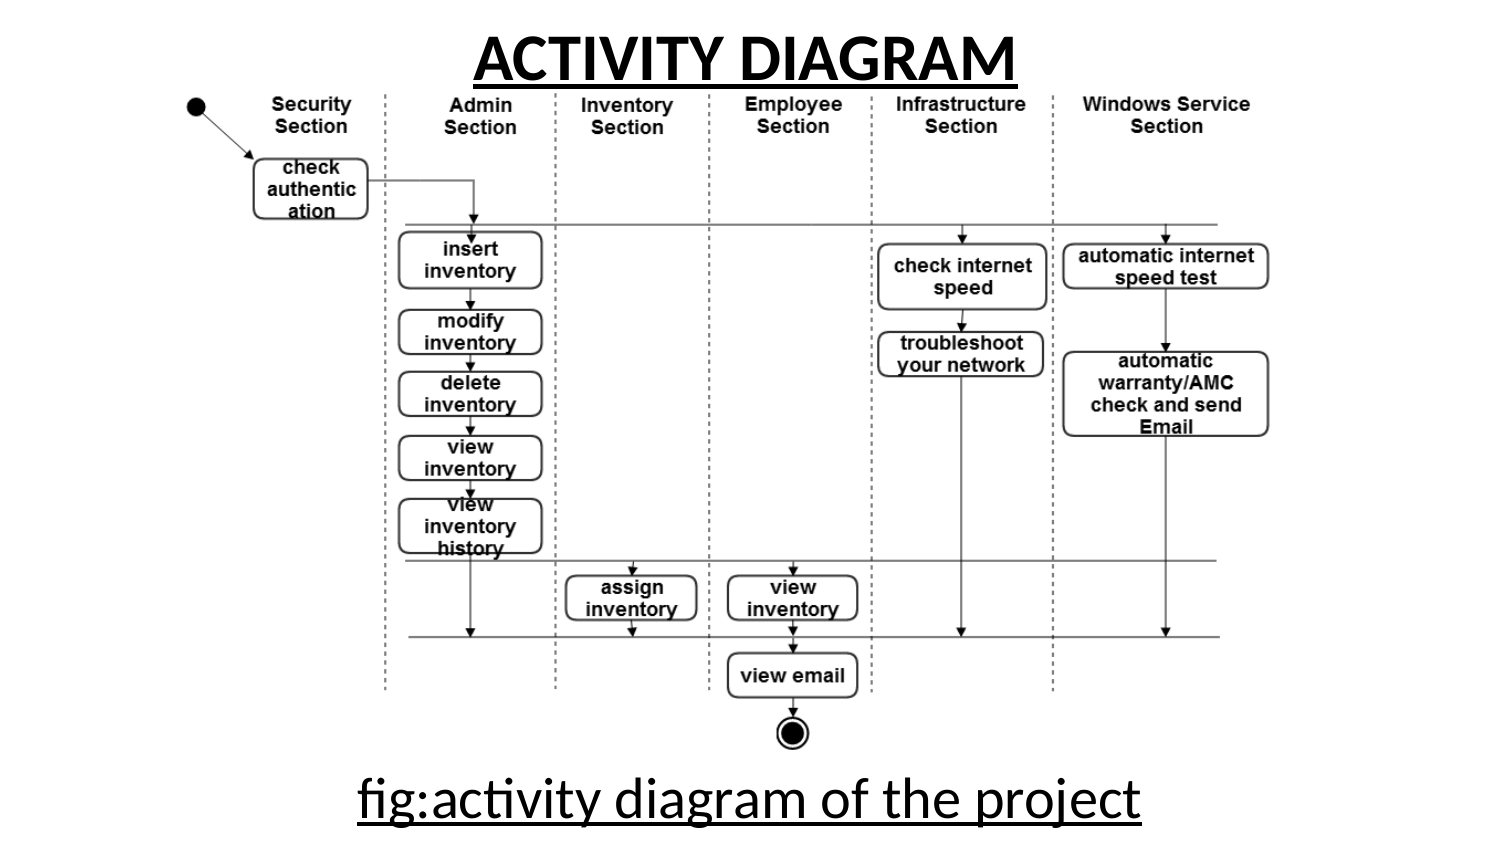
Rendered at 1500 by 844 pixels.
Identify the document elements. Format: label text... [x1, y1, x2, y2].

title ACTIVITY DIAGRAM [70, 23, 1421, 84]
text_box fig:activity diagram of the project [0, 752, 1500, 844]
picture [182, 90, 1294, 772]
